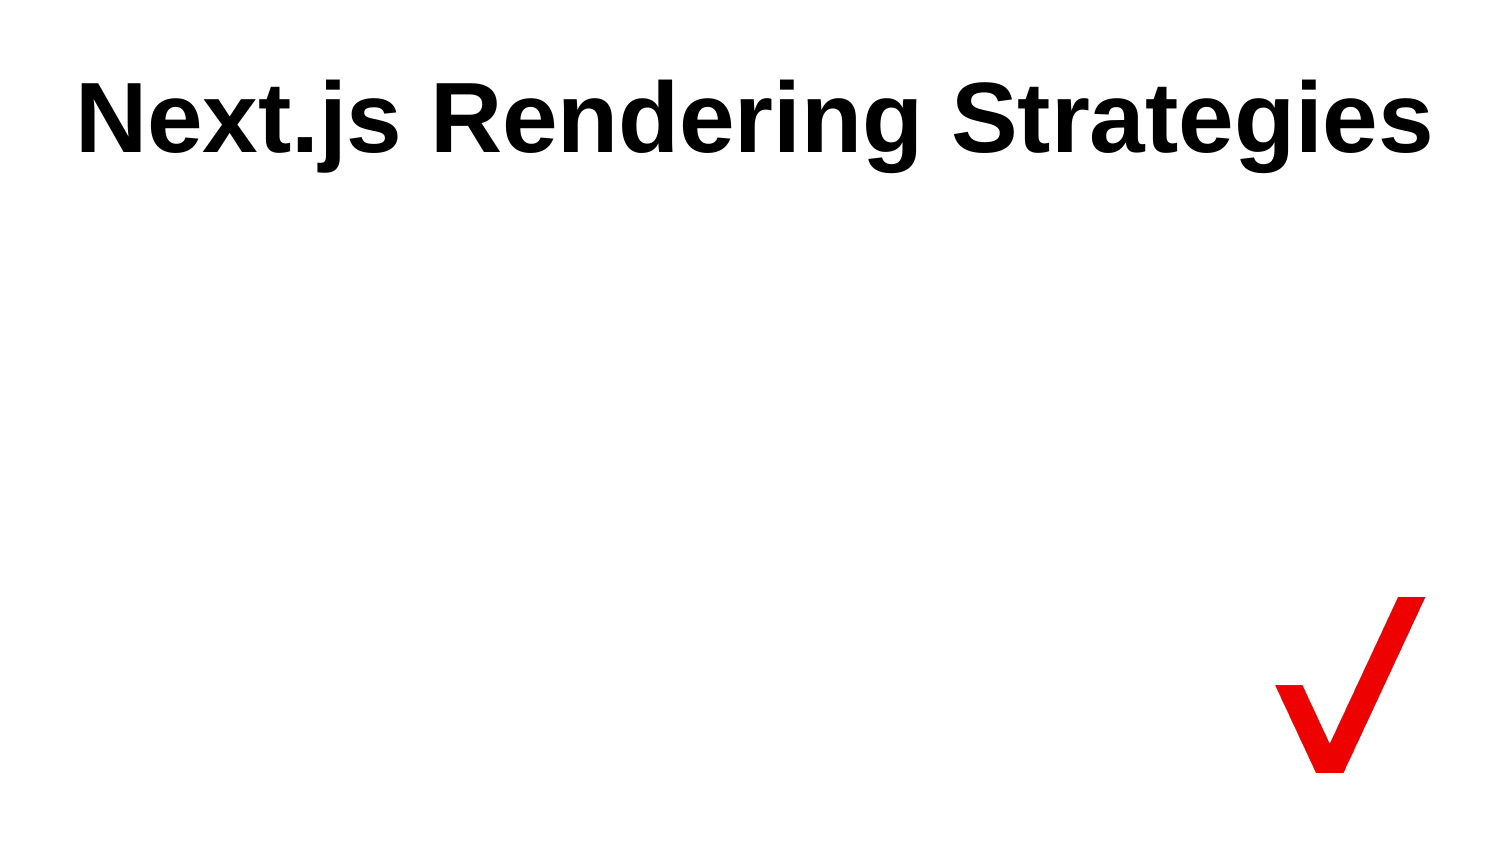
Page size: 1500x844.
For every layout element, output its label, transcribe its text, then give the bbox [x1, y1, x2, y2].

picture [1187, 509, 1500, 844]
title Next.js Rendering Strategies [75, 75, 1481, 217]
